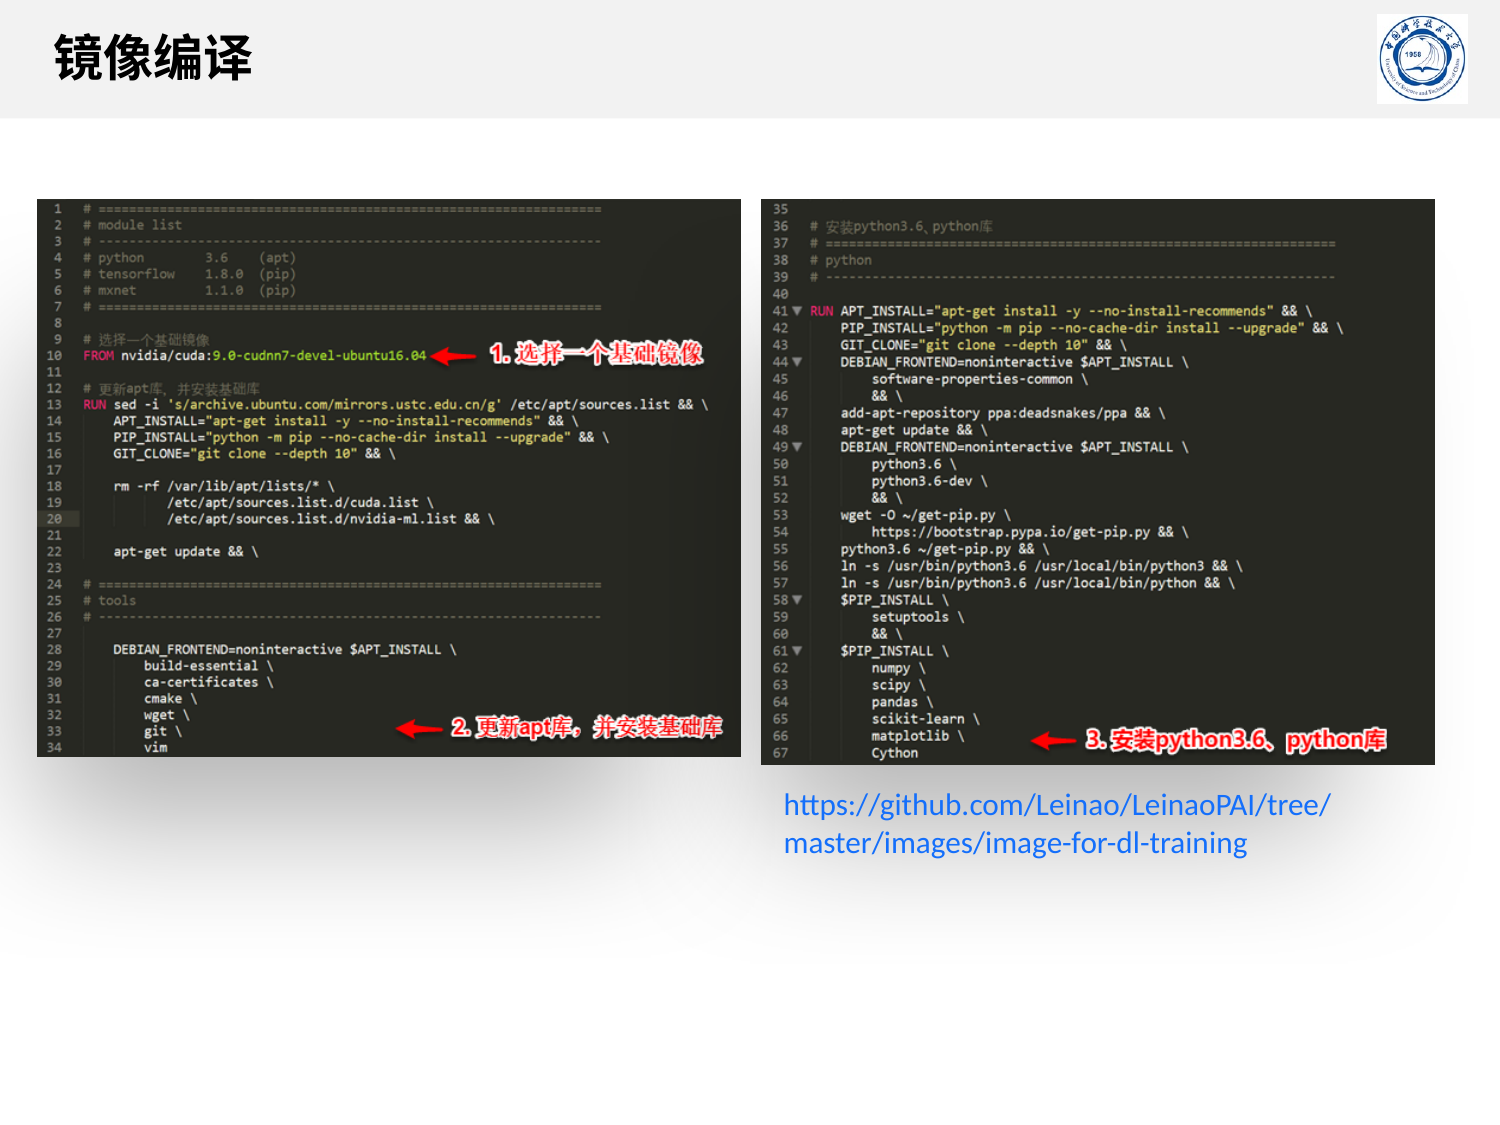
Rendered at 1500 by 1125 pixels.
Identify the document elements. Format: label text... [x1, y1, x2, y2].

picture [761, 199, 1435, 765]
text_box https://github.com/Leinao/LeinaoPAI/tree/master/images/image-for-dl-training [768, 777, 1435, 867]
text_box 镜像编译 [38, 18, 269, 94]
picture [1377, 14, 1468, 104]
picture [37, 199, 741, 757]
